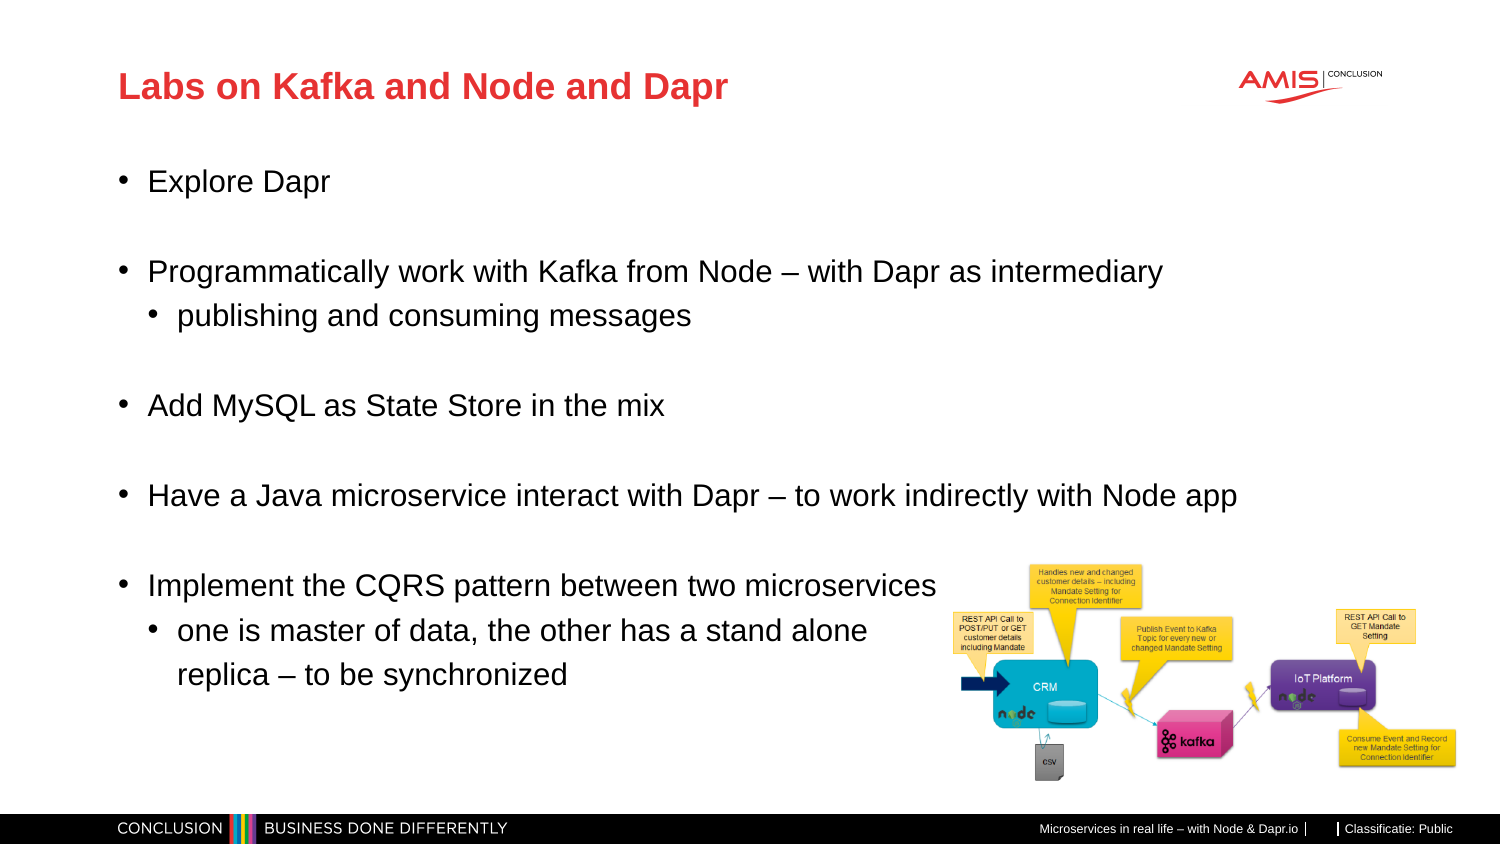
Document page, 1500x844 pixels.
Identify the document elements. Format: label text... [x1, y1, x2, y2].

picture [1205, 59, 1388, 106]
list Explore Dapr Programmatically work with Kafka from Node – with Dapr as intermediary publishing and consuming messages Add MySQL as State Store in the mix Have a Java microservice interact with Dapr – to work indirectly with Node app Implement the CQRS pattern between two microservices one is master of data, the other has a stand alone replica – to be synchronized [118, 153, 1299, 774]
title Labs on Kafka and Node and Dapr [118, 47, 1205, 130]
picture [0, 814, 236, 844]
footer Microservices in real life – with Node & Dapr.io [814, 820, 1299, 839]
picture [951, 557, 1458, 783]
picture [239, 814, 1500, 844]
